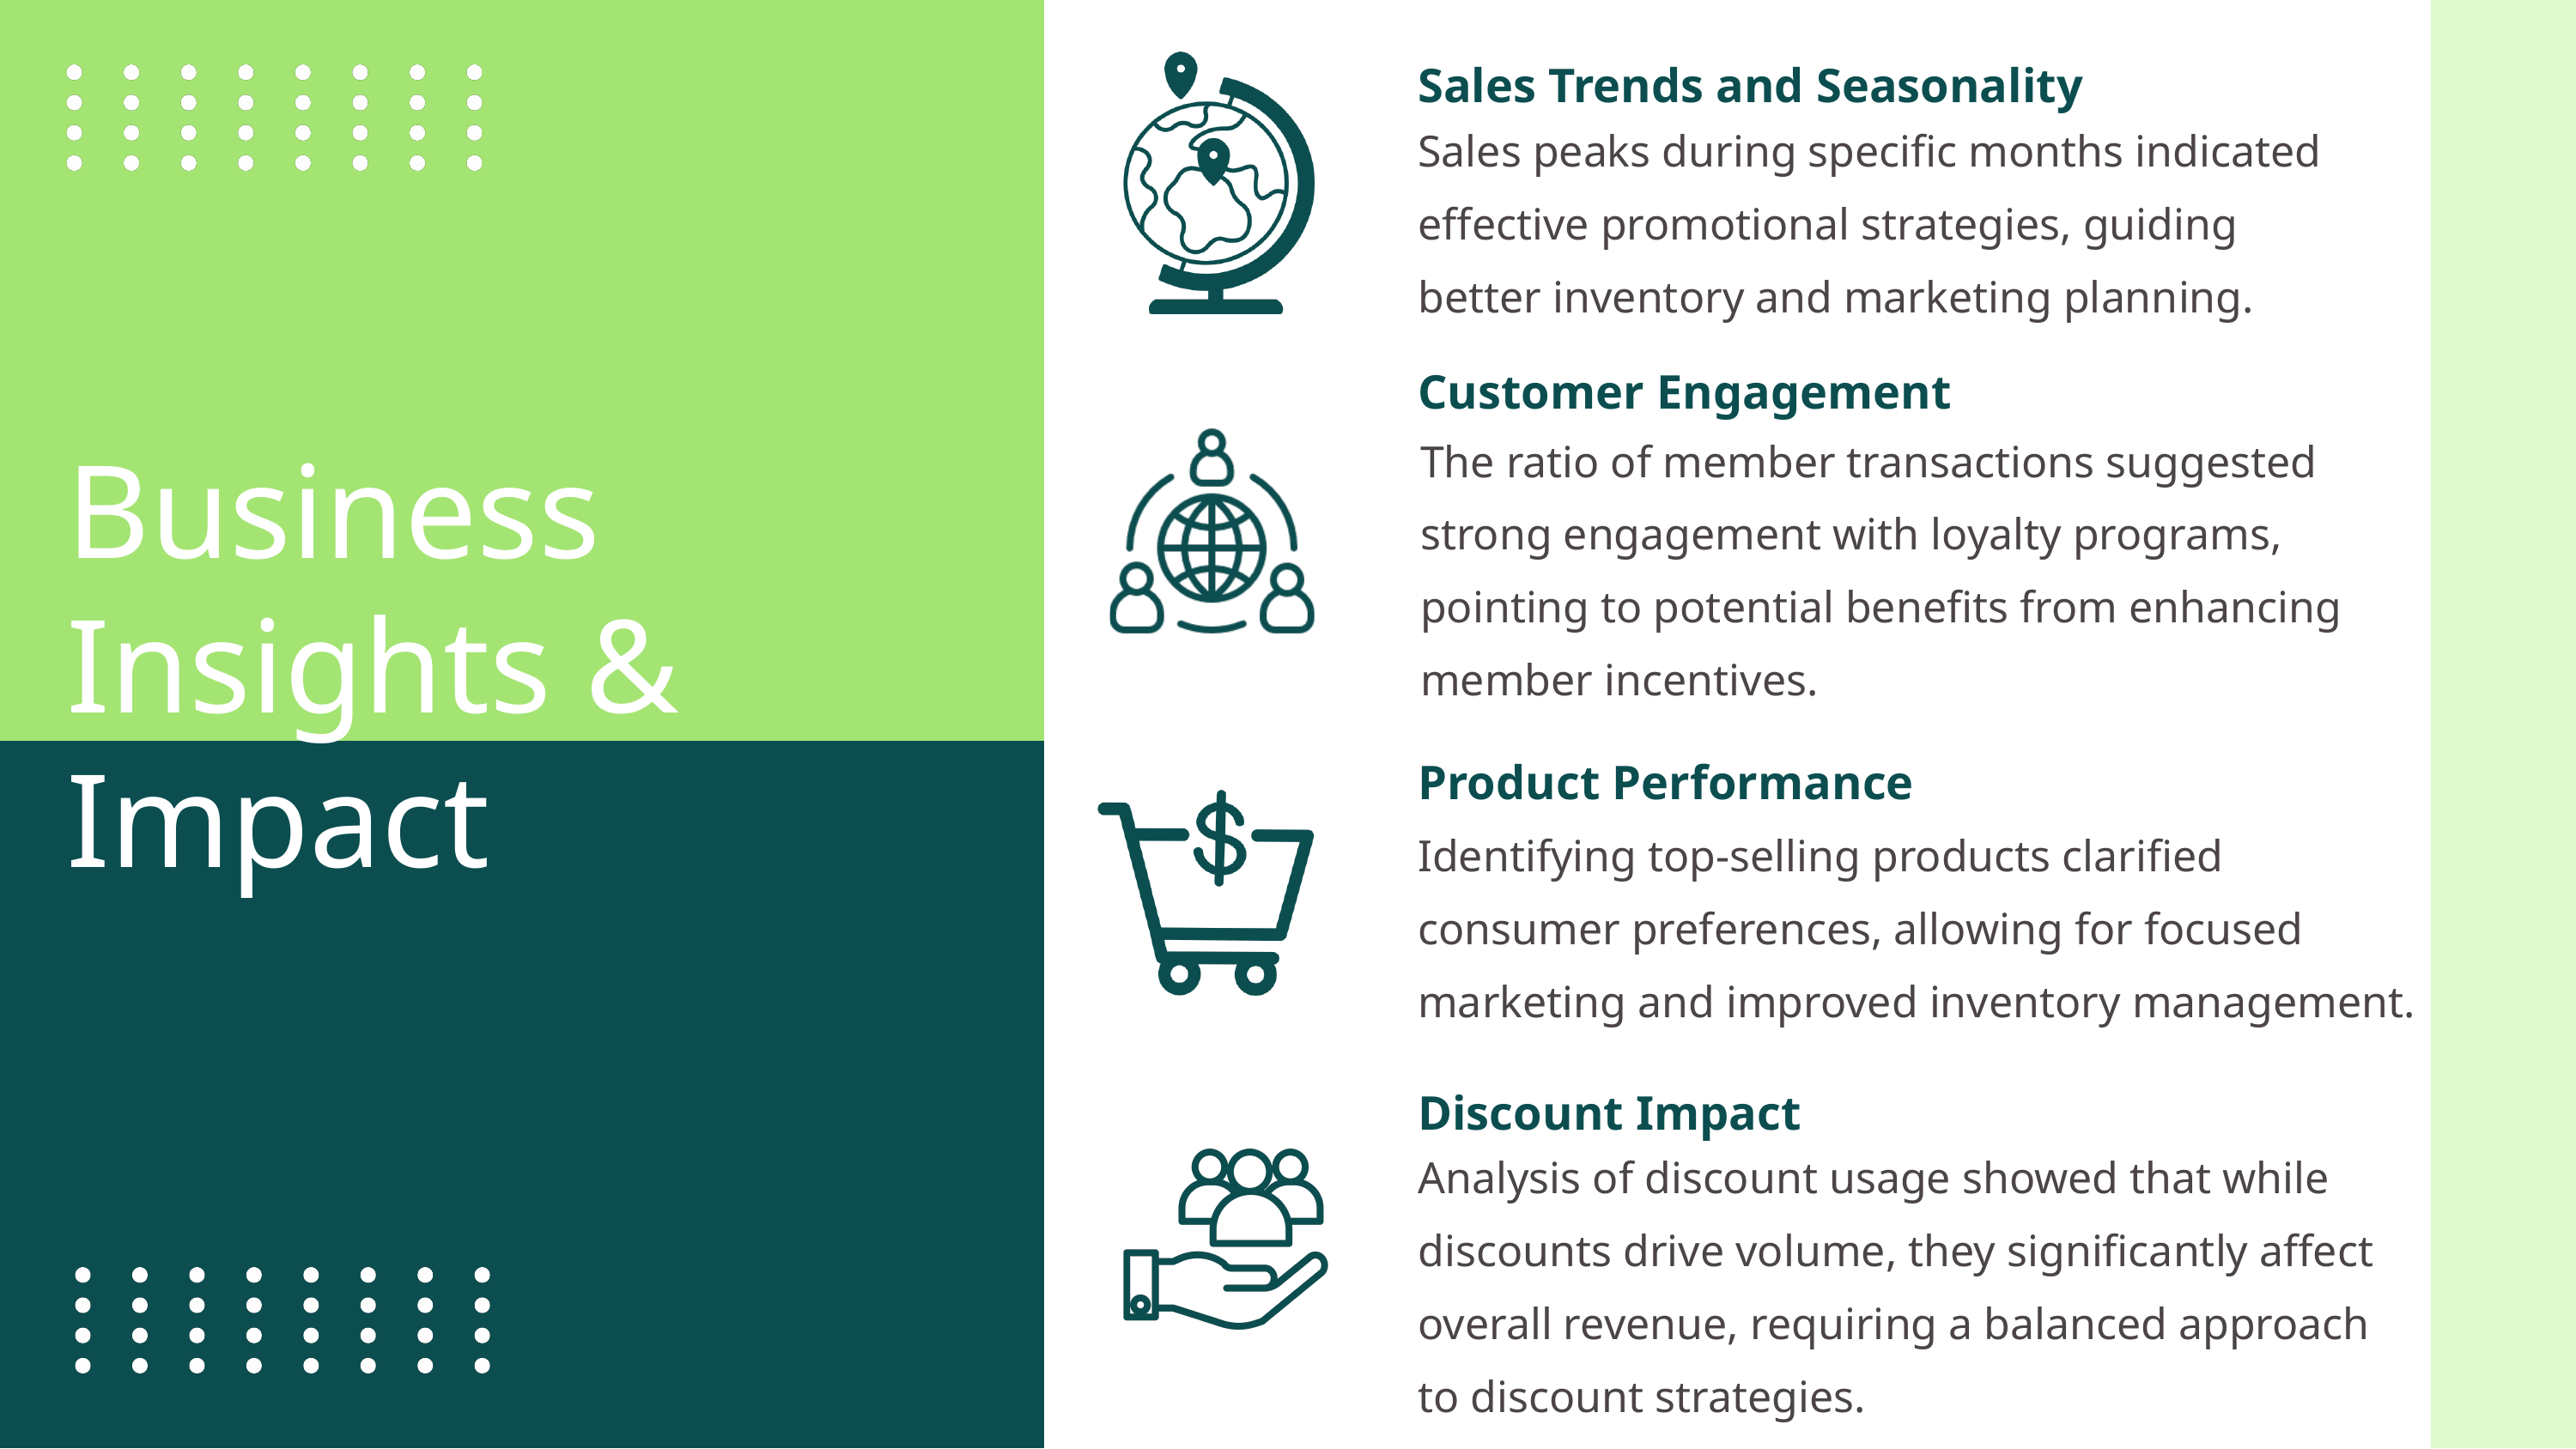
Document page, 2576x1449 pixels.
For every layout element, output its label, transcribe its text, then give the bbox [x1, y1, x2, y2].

text_box [1097, 790, 1315, 996]
text_box [1123, 52, 1315, 314]
text_box Discount Impact [1418, 1060, 2287, 1140]
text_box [2430, 0, 2576, 1449]
text_box [1123, 1149, 1330, 1330]
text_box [0, 0, 1045, 740]
text_box Sales Trends and Seasonality [1418, 33, 2287, 112]
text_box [0, 740, 1045, 1449]
text_box The ratio of member transactions suggested strong engagement with loyalty programs, pointing to potential benefits from enhancing member incentives. [1420, 412, 2350, 705]
text_box Sales peaks during specific months indicated effective promotional strategies, guiding better inventory and marketing planning. [1418, 102, 2348, 322]
text_box [1109, 427, 1315, 637]
text_box Product Performance [1418, 729, 2287, 809]
text_box Analysis of discount usage showed that while discounts drive volume, they significantly affect overall revenue, requiring a balanced approach to discount strategies. [1418, 1129, 2408, 1422]
text_box Customer Engagement [1418, 339, 2287, 419]
text_box Identifying top-selling products clarified consumer preferences, allowing for focused marketing and improved inventory management. [1418, 807, 2427, 1027]
